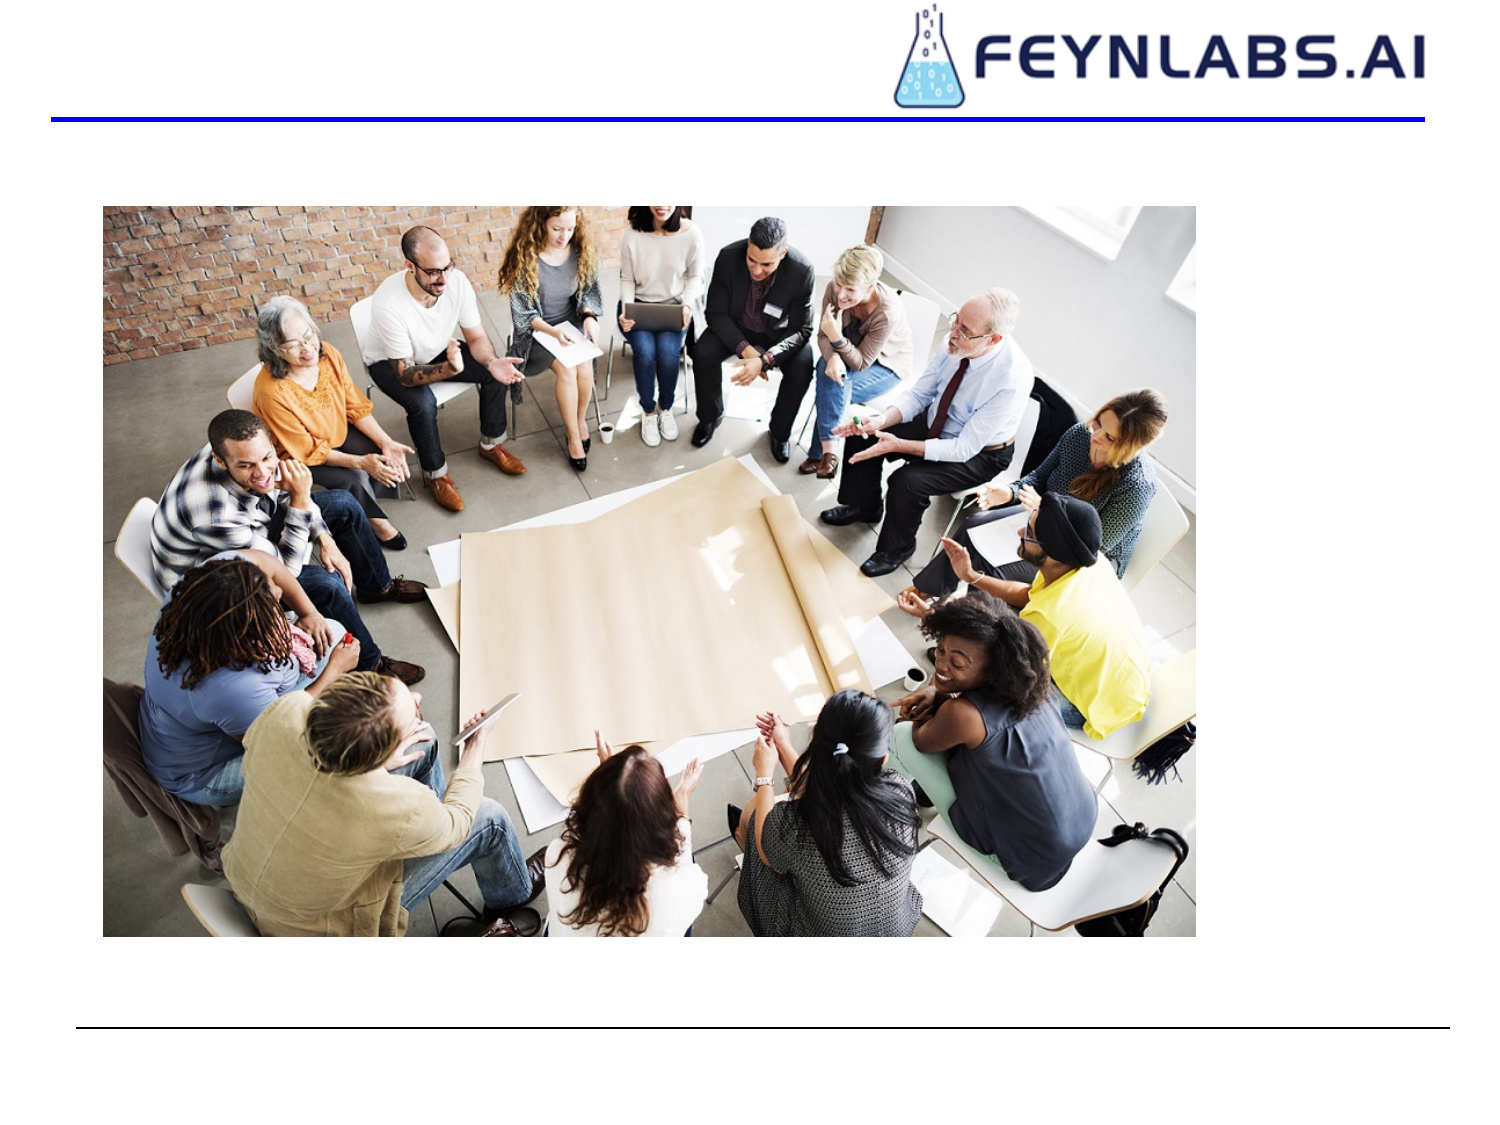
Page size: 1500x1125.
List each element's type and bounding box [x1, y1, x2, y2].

picture [888, 0, 1434, 113]
picture [102, 206, 1196, 937]
